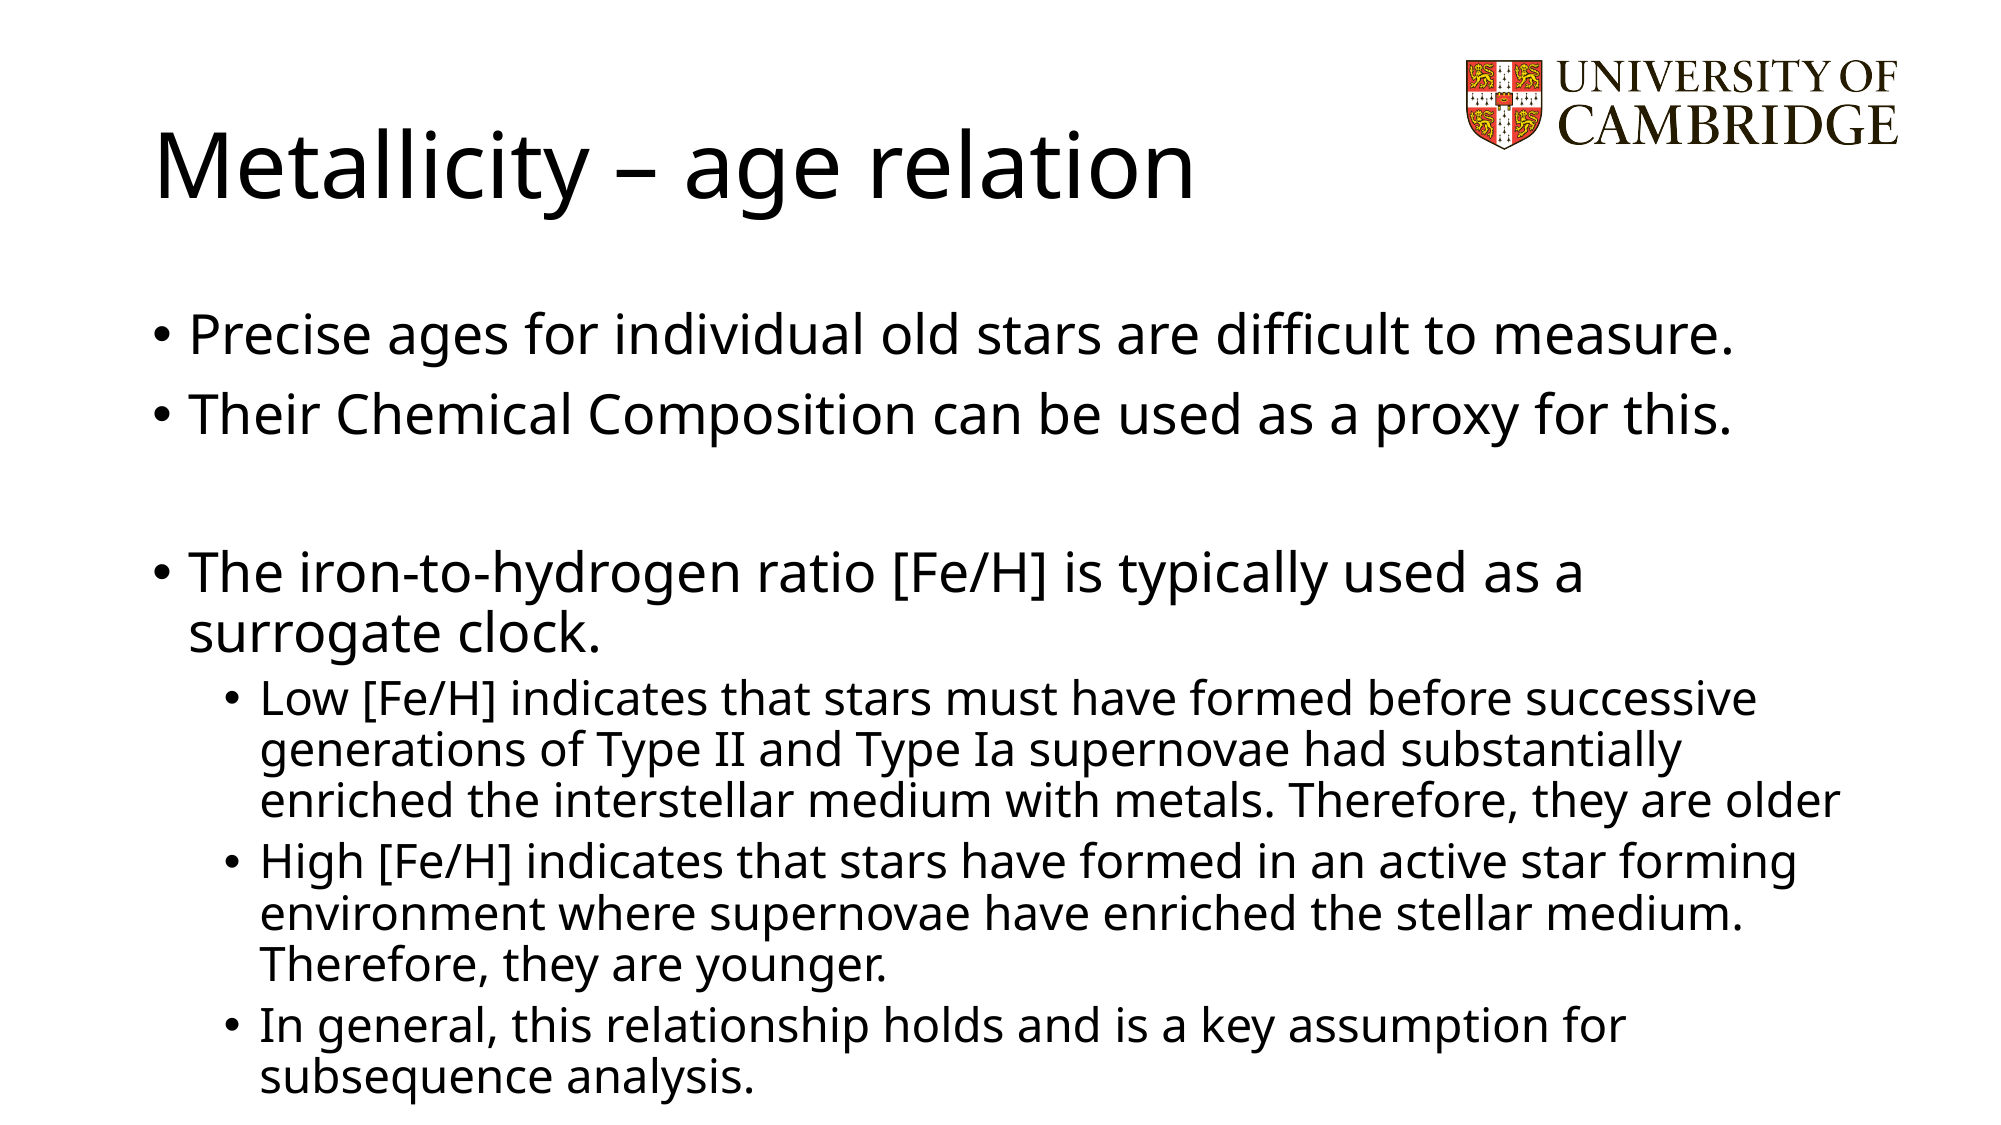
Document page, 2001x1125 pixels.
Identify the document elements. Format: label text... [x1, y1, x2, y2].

list Precise ages for individual old stars are difficult to measure. Their Chemical Composition can be used as a proxy for this. The iron-to-hydrogen ratio [Fe/H] is typically used as a surrogate clock. Low [Fe/H] indicates that stars must have formed before successive generations of Type II and Type Ia supernovae had substantially enriched the interstellar medium with metals. Therefore, they are older High [Fe/H] indicates that stars have formed in an active star forming environment where supernovae have enriched the stellar medium. Therefore, they are younger. In general, this relationship holds and is a key assumption for subsequence analysis. [137, 299, 1863, 1125]
title Metallicity – age relation [137, 59, 1863, 278]
picture [1466, 59, 1898, 150]
